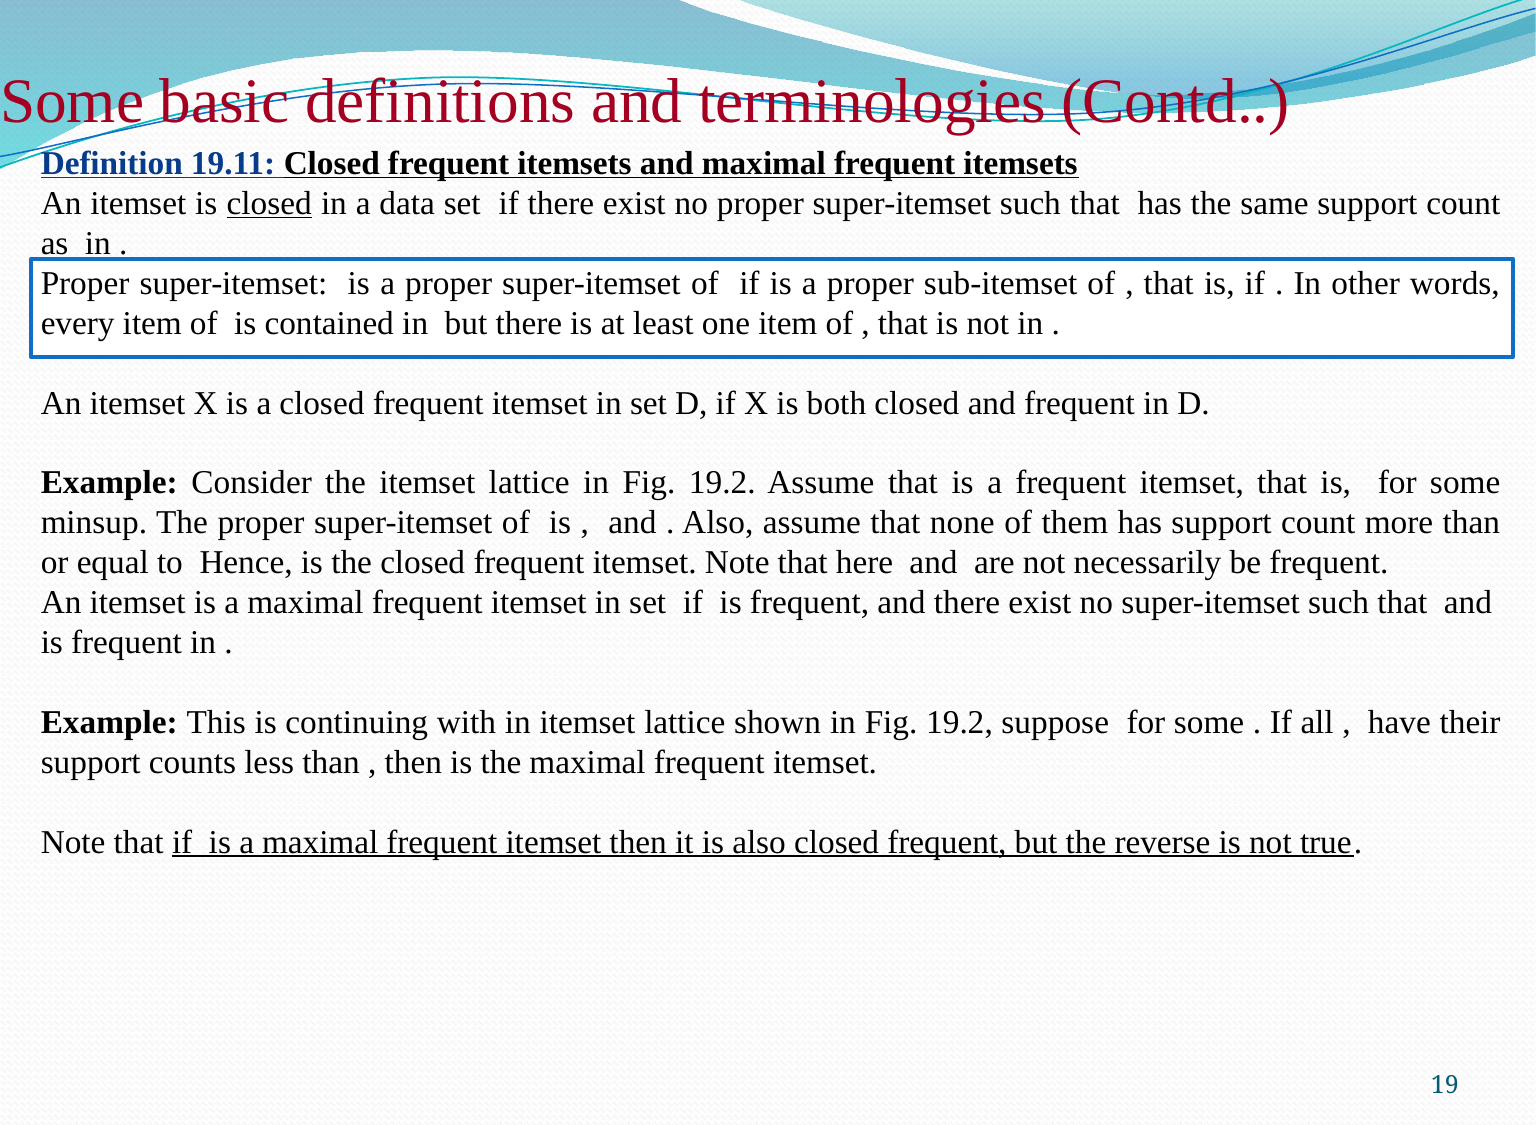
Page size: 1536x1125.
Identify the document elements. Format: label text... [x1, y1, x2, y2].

title Some basic definitions and terminologies (Contd..) [0, 50, 1536, 135]
text_box [29, 257, 39, 359]
slide_number 19 [1330, 1042, 1459, 1103]
text_box [1492, 257, 1515, 359]
list [39, 115, 1492, 1103]
